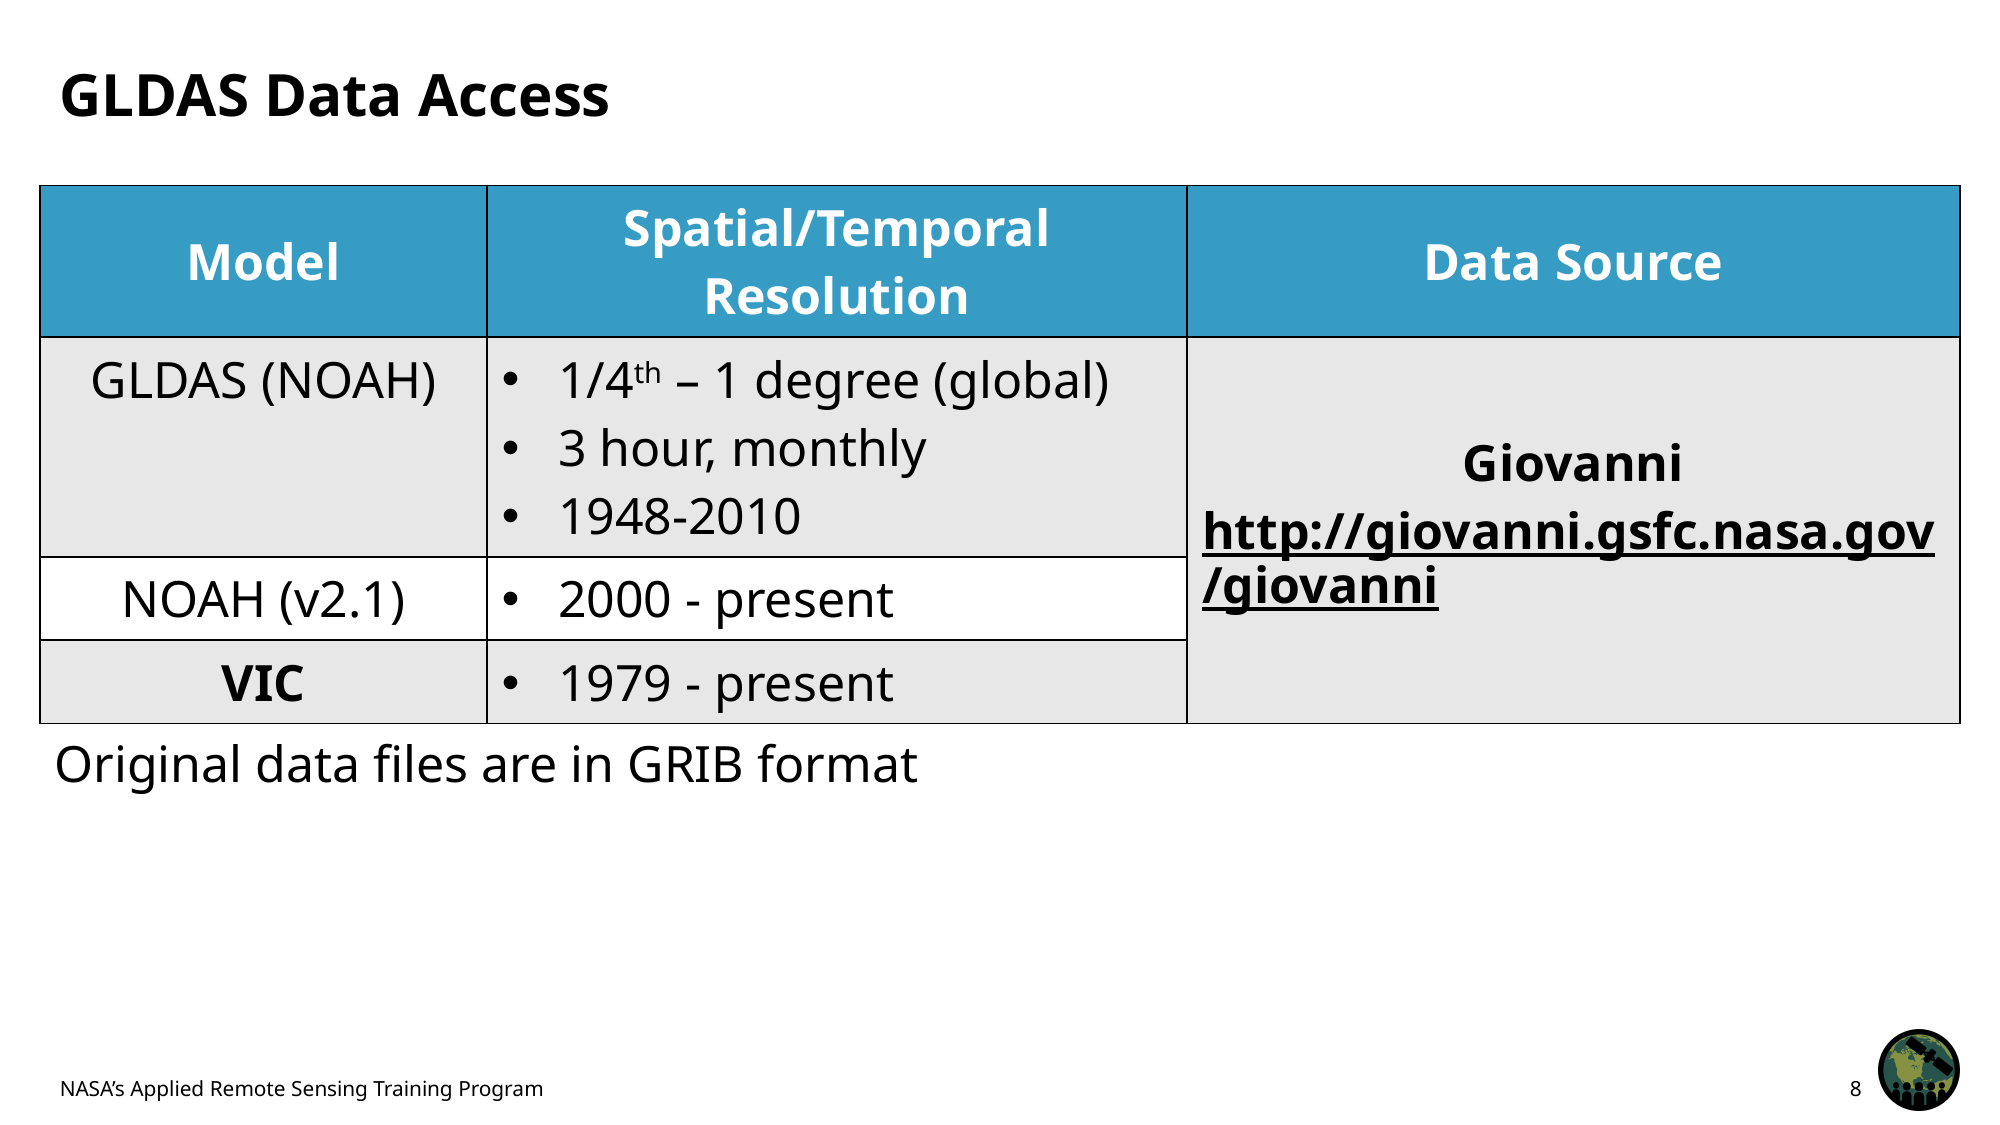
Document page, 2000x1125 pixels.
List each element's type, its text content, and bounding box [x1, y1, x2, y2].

text_box Original data files are in GRIB format [39, 724, 1090, 800]
table_cell Giovanni http://giovanni.gsfc.nasa.gov/giovanni [1188, 338, 1959, 723]
table_cell NOAH (v2.1) [41, 558, 486, 639]
table_header Model [41, 186, 486, 336]
picture [1878, 1029, 1960, 1111]
table_cell 1/4th – 1 degree (global) 3 hour, monthly 1948-2010 [488, 338, 1186, 556]
table_header Data Source [1188, 186, 1959, 336]
table_cell 2000 - present [488, 558, 1186, 639]
table_cell 1979 - present [488, 641, 1186, 723]
table_cell GLDAS (NOAH) [41, 338, 486, 556]
title GLDAS Data Access [39, 45, 1960, 140]
table_header Spatial/Temporal Resolution [488, 186, 1186, 336]
table_cell VIC [41, 641, 486, 723]
